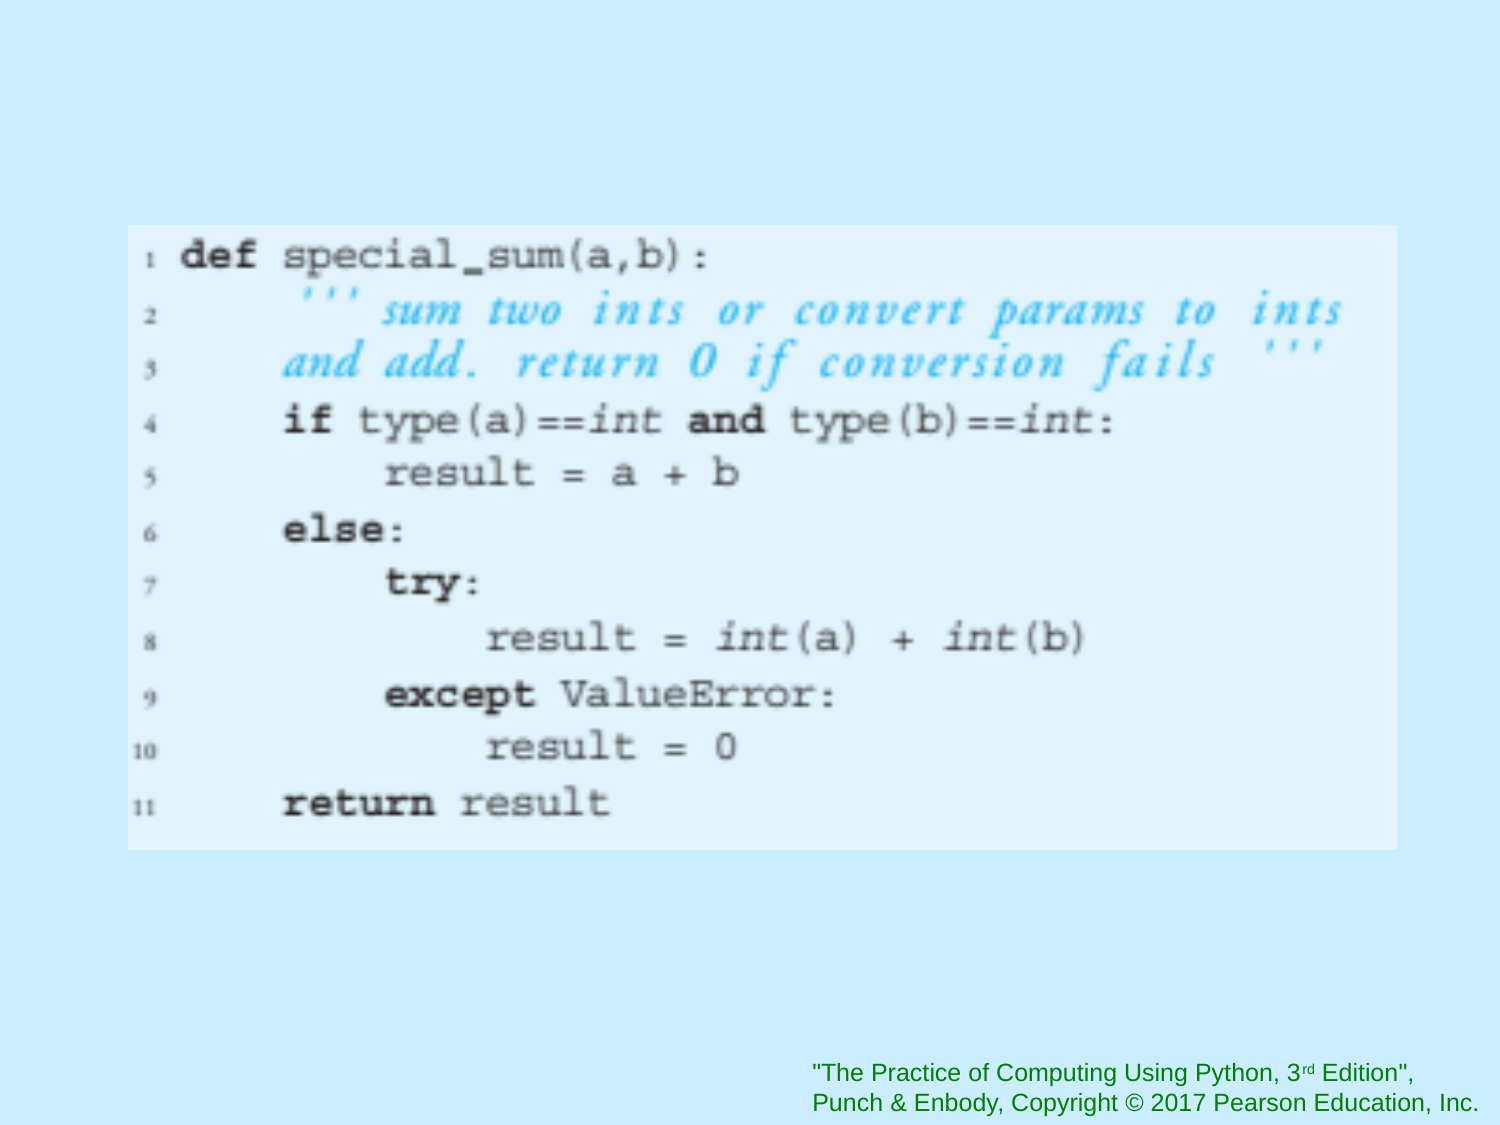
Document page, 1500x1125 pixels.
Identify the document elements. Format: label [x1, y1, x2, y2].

list [127, 224, 1398, 851]
